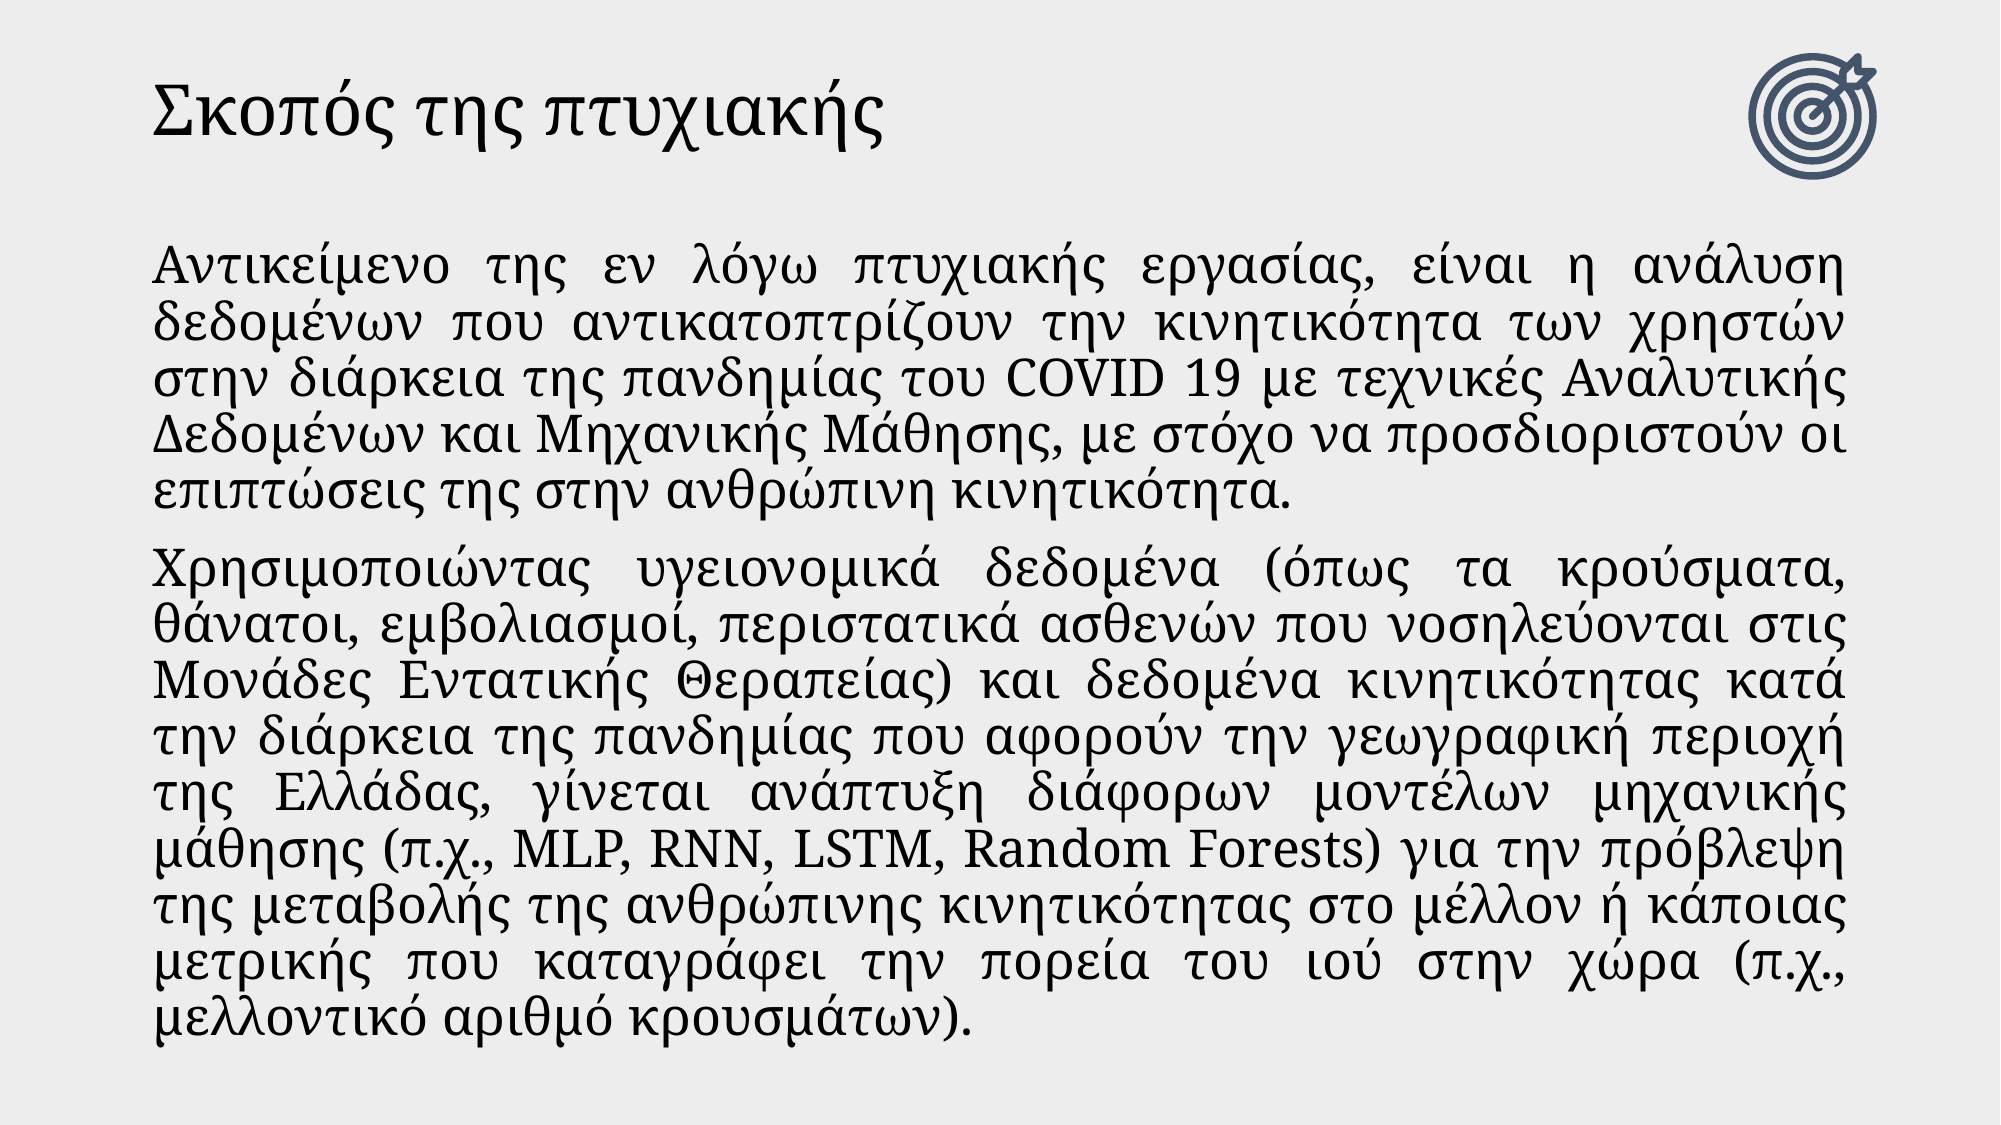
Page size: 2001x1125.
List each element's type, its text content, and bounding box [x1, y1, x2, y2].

text_box [1748, 53, 1877, 180]
list Αντικείμενο της εν λόγω πτυχιακής εργασίας, είναι η ανάλυση δεδομένων που αντικατοπτρίζουν την κινητικότητα των χρηστών στην διάρκεια της πανδημίας του COVID 19 με τεχνικές Αναλυτικής Δεδομένων και Μηχανικής Μάθησης, με στόχο να προσδιοριστούν οι επιπτώσεις της στην ανθρώπινη κινητικότητα. Χρησιμοποιώντας υγειονομικά δεδομένα (όπως τα κρούσματα, θάνατοι, εμβολιασμοί, περιστατικά ασθενών που νοσηλεύονται στις Μονάδες Εντατικής Θεραπείας) και δεδομένα κινητικότητας κατά την διάρκεια της πανδημίας που αφορούν την γεωγραφική περιοχή της Ελλάδας, γίνεται ανάπτυξη διάφορων μοντέλων μηχανικής μάθησης (π.χ., MLP, RNN, LSTM, Random Forests) για την πρόβλεψη της μεταβολής της ανθρώπινης κινητικότητας στο μέλλον ή κάποιας μετρικής που καταγράφει την πορεία του ιού στην χώρα (π.χ., μελλοντικό αριθμό κρουσμάτων). [137, 231, 1863, 1072]
title Σκοπός της πτυχιακής [137, 62, 927, 162]
